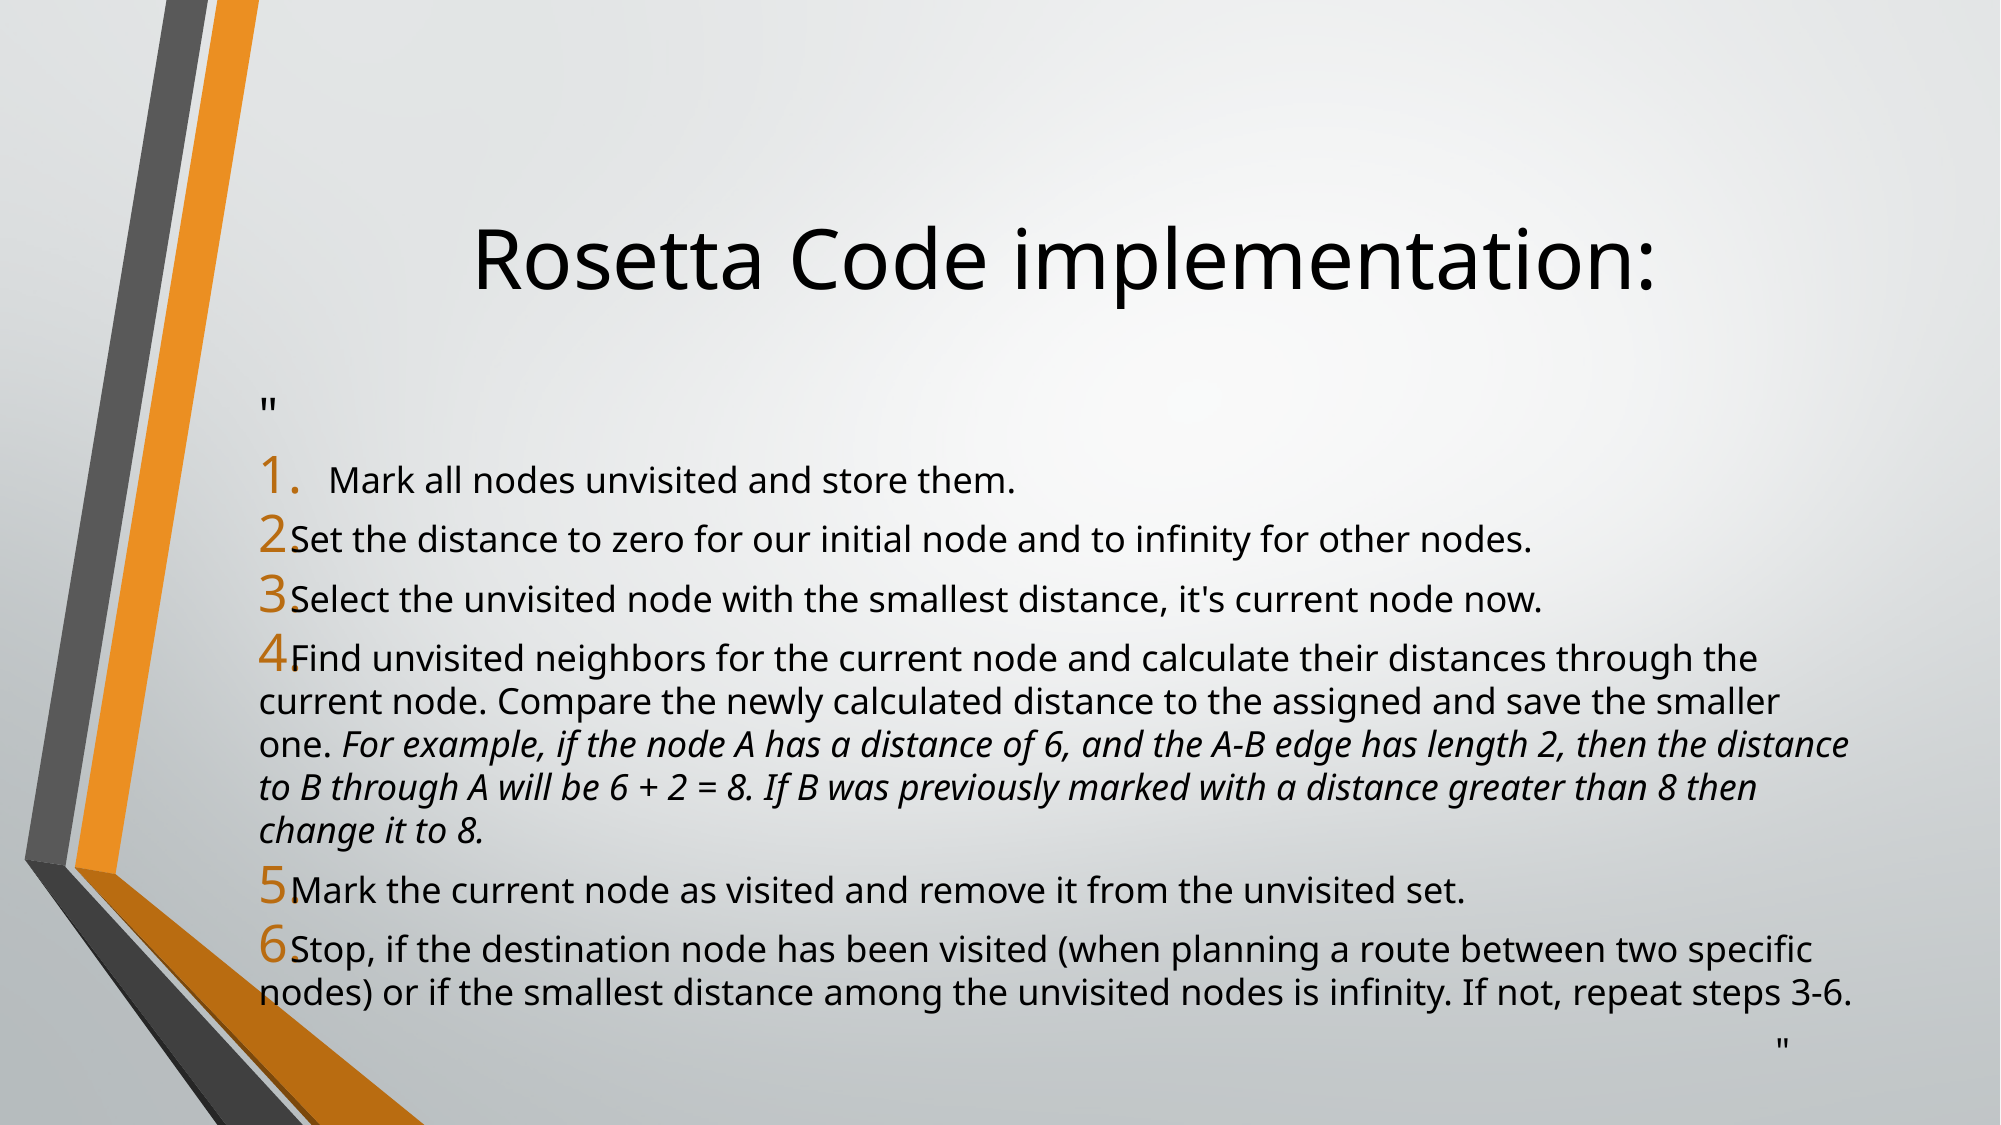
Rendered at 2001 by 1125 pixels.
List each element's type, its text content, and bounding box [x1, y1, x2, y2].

title Rosetta Code implementation: [243, 112, 1887, 314]
list " Mark all nodes unvisited and store them. Set the distance to zero for our initial node and to infinity for other nodes. Select the unvisited node with the smallest distance, it's current node now. Find unvisited neighbors for the current node and calculate their distances through the current node. Compare the newly calculated distance to the assigned and save the smaller one. For example, if the node A has a distance of 6, and the A-B edge has length 2, then the distance to B through A will be 6 + 2 = 8. If B was previously marked with a distance greater than 8 then change it to 8. Mark the current node as visited and remove it from the unvisited set. Stop, if the destination node has been visited (when planning a route between two specific nodes) or if the smallest distance among the unvisited nodes is infinity. If not, repeat steps 3-6. " [243, 314, 1887, 1125]
